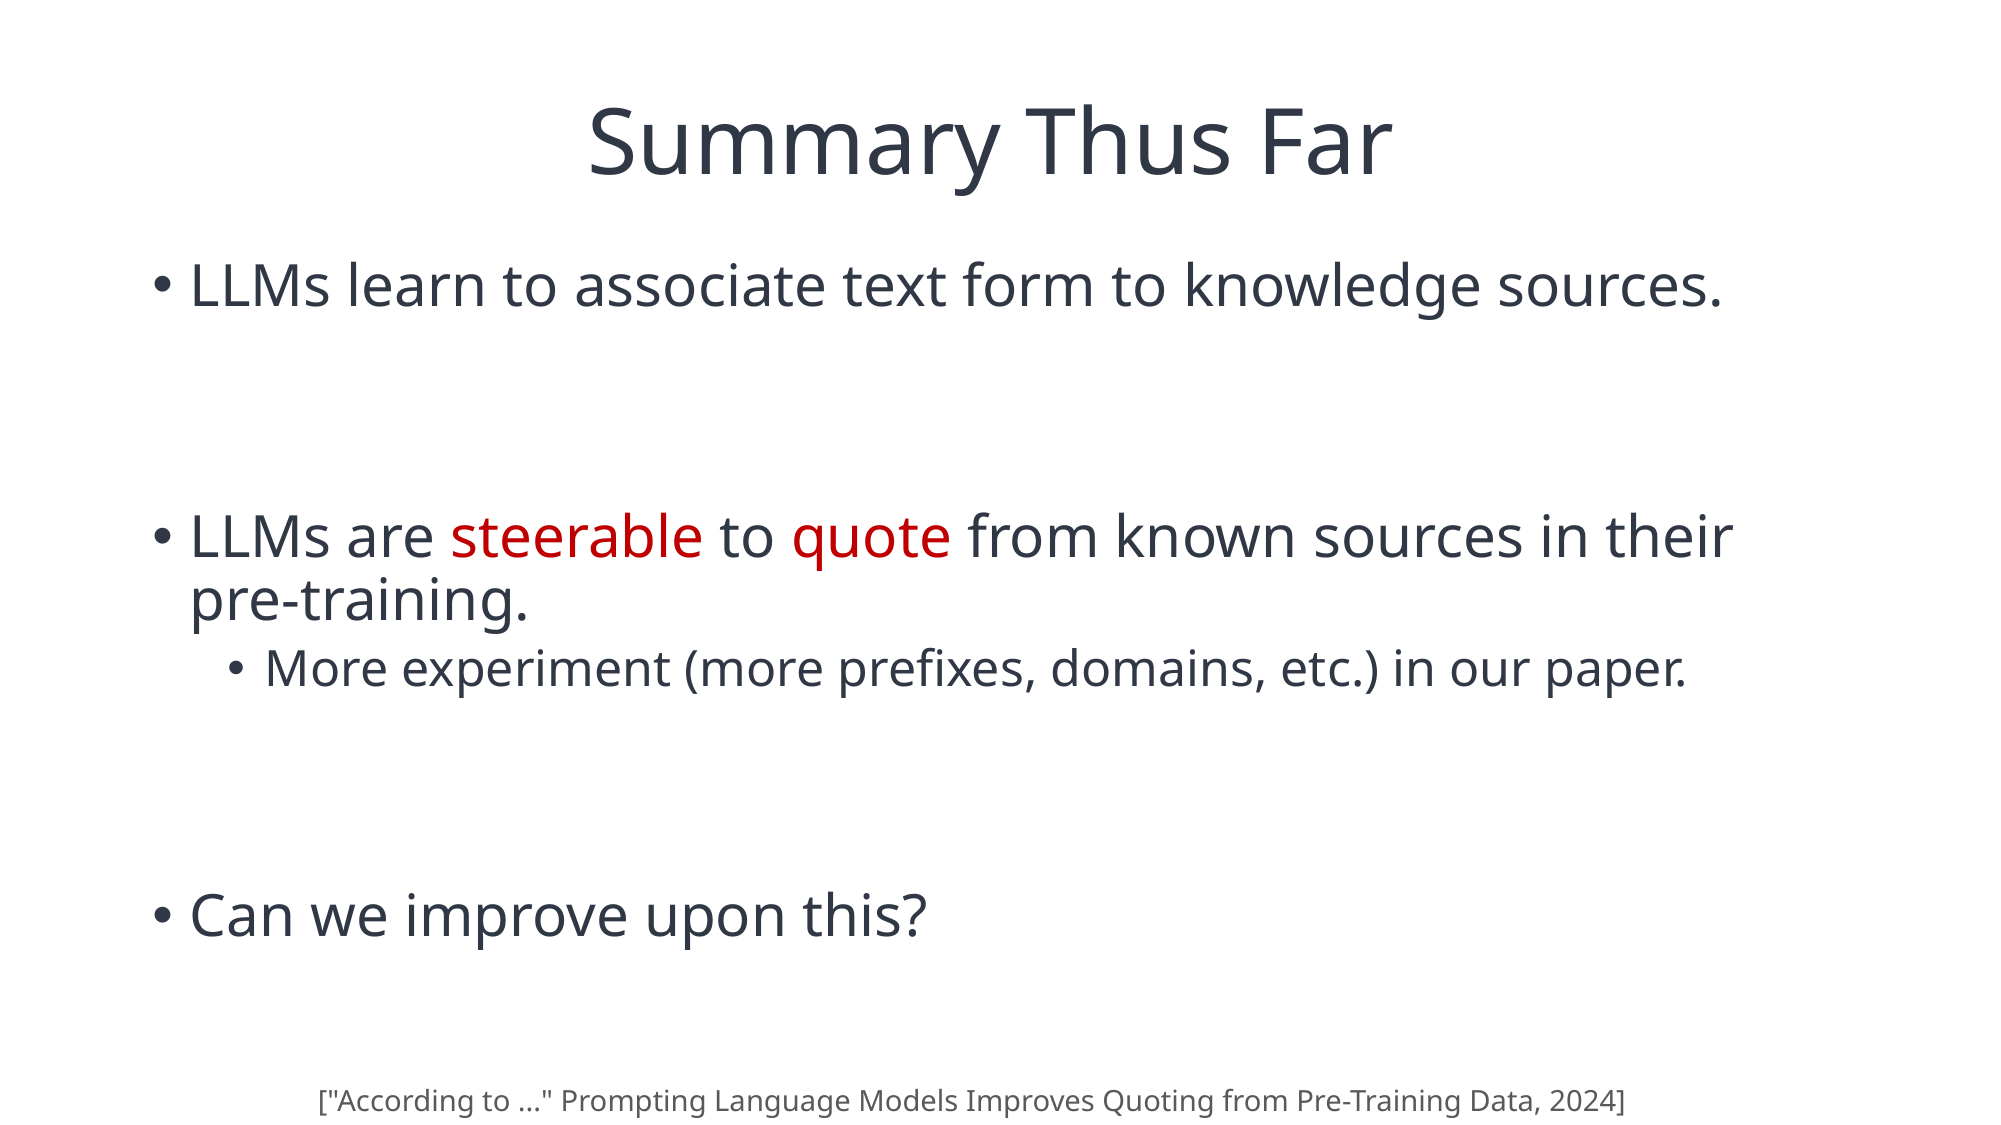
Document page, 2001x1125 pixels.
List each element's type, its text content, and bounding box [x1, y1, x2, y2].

title Summary Thus Far [32, 62, 1974, 228]
text_box ["According to ..." Prompting Language Models Improves Quoting from Pre-Training Data, 2024] [179, 1074, 1766, 1125]
list LLMs learn to associate text form to knowledge sources. LLMs are steerable to quote from known sources in their pre-training. More experiment (more prefixes, domains, etc.) in our paper. Can we improve upon this? [137, 248, 1863, 1014]
